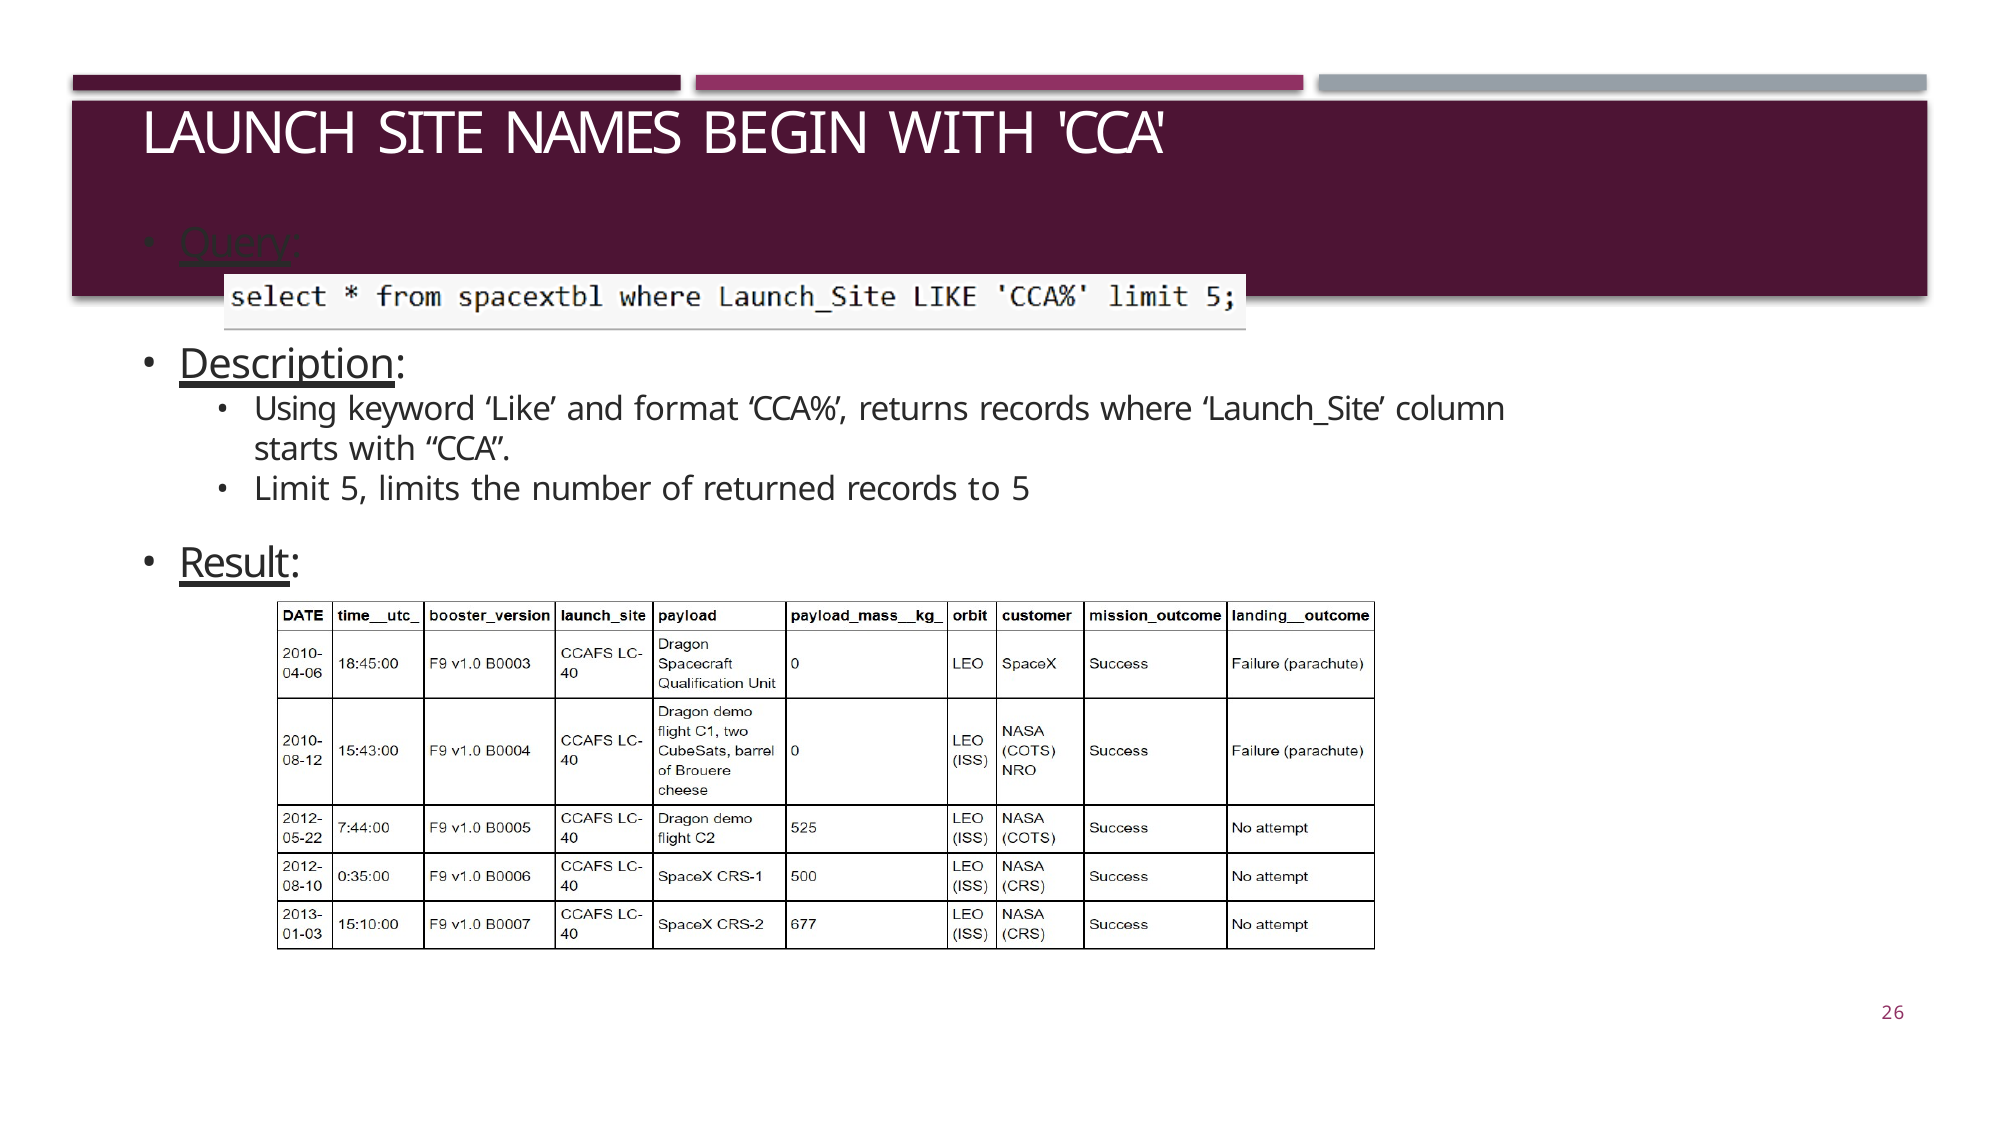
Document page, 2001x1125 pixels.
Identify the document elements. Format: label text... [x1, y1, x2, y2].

title Launch Site Names Begin with 'CCA' [139, 0, 1331, 166]
picture [223, 274, 1246, 332]
slide_number 26 [1732, 680, 1905, 1125]
picture [274, 599, 1376, 950]
text_box Query: Description: Using keyword ‘Like’ and format ‘CCA%’, returns records where ‘Launch_Site’ column starts with “CCA”. Limit 5, limits the number of returned records to 5 Result: [139, 214, 1618, 586]
